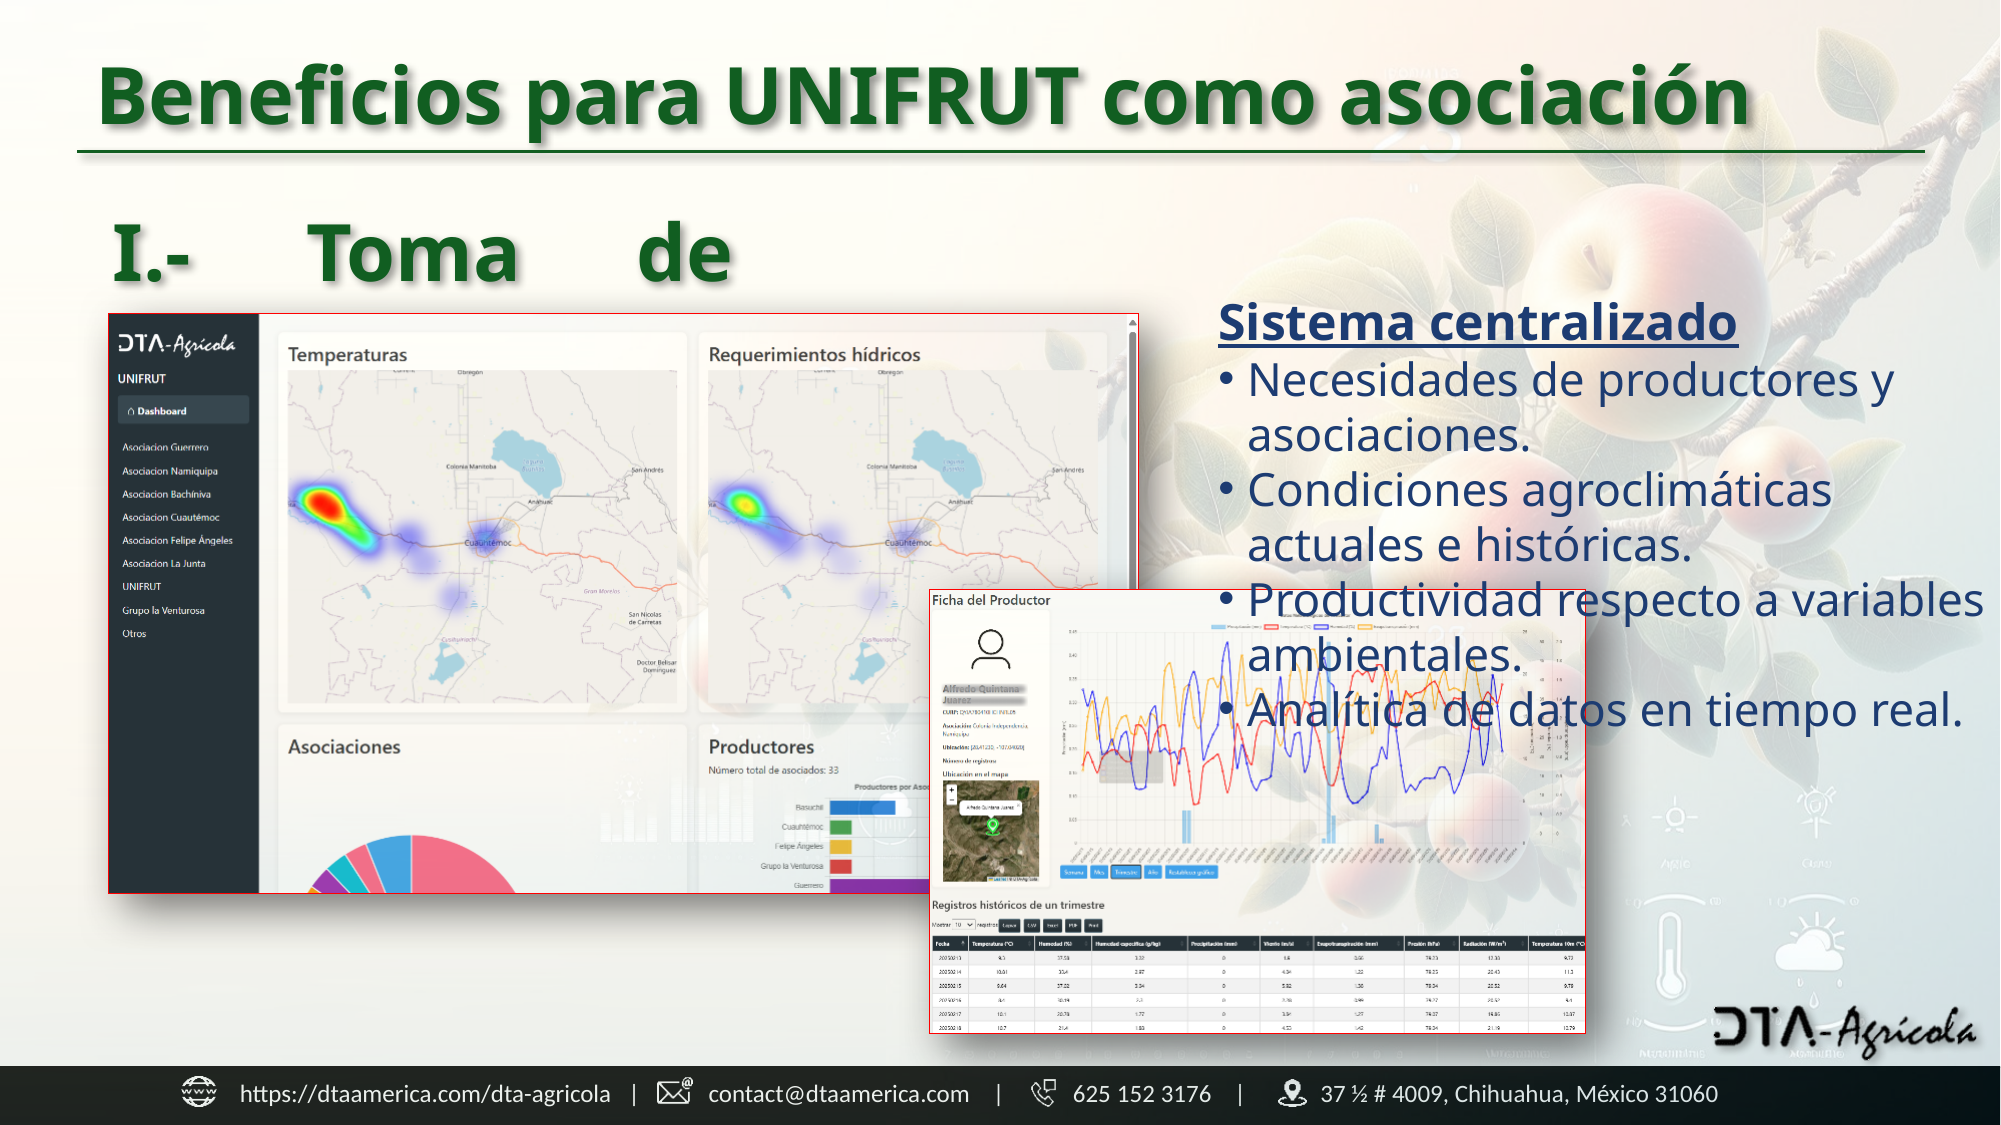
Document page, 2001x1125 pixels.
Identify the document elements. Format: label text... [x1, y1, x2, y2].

picture [0, 1066, 2000, 1125]
text_box Sistema centralizado Necesidades de productores y asociaciones. Condiciones agroclimáticas actuales e históricas. Productividad respecto a variables ambientales. Analítica de datos en tiempo real. [1203, 283, 2000, 743]
picture [1712, 1005, 1978, 1061]
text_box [929, 589, 1586, 1034]
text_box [77, 37, 1930, 152]
picture [108, 313, 1139, 894]
text_box I.- Toma de decisiones [97, 194, 749, 326]
